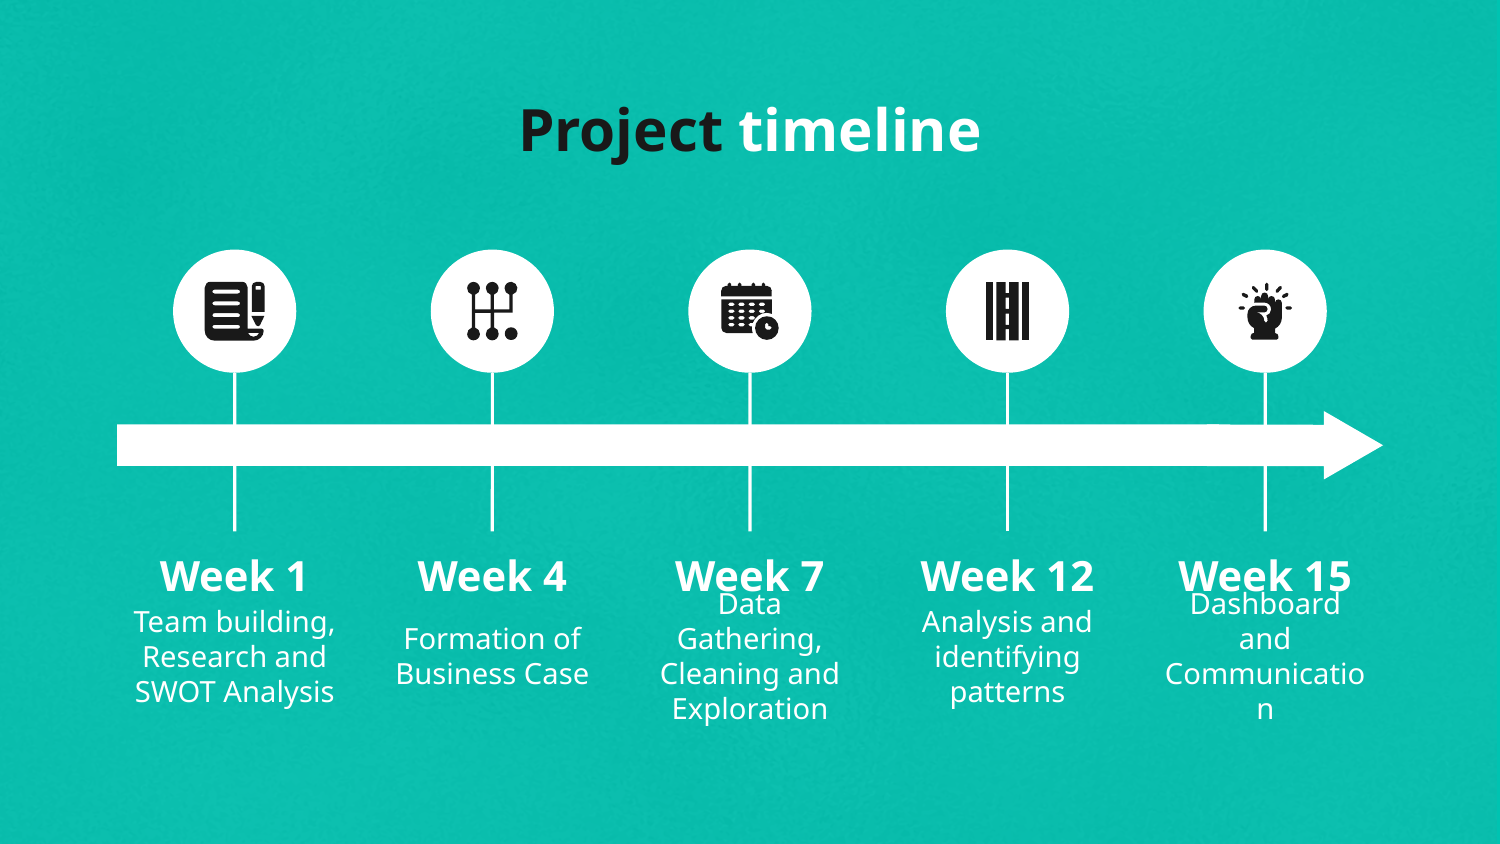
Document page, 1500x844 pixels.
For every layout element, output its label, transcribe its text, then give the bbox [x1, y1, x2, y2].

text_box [1012, 410, 1260, 480]
text_box Week 4 [375, 531, 609, 618]
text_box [204, 281, 265, 341]
text_box Week 12 [890, 531, 1125, 617]
text_box Dashboard and Communication [1148, 617, 1382, 694]
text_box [496, 410, 745, 480]
title Project timeline [118, 88, 1382, 167]
text_box Week 1 [118, 531, 352, 617]
text_box [688, 249, 812, 373]
text_box [1203, 249, 1327, 373]
text_box Week 7 [633, 531, 867, 617]
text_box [1238, 282, 1293, 340]
text_box [173, 249, 297, 373]
text_box Analysis and identifying patterns [890, 617, 1125, 694]
text_box Formation of Business Case [375, 618, 609, 694]
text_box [116, 410, 230, 480]
text_box Data Gathering, Cleaning and Exploration [633, 617, 867, 694]
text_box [985, 281, 1030, 341]
text_box Team building, Research and SWOT Analysis [118, 617, 352, 694]
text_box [1270, 410, 1384, 480]
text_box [720, 282, 779, 341]
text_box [754, 410, 1003, 480]
text_box [945, 249, 1070, 373]
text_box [240, 410, 487, 480]
text_box Week 15 [1148, 531, 1382, 617]
text_box [430, 249, 554, 373]
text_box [466, 281, 518, 341]
